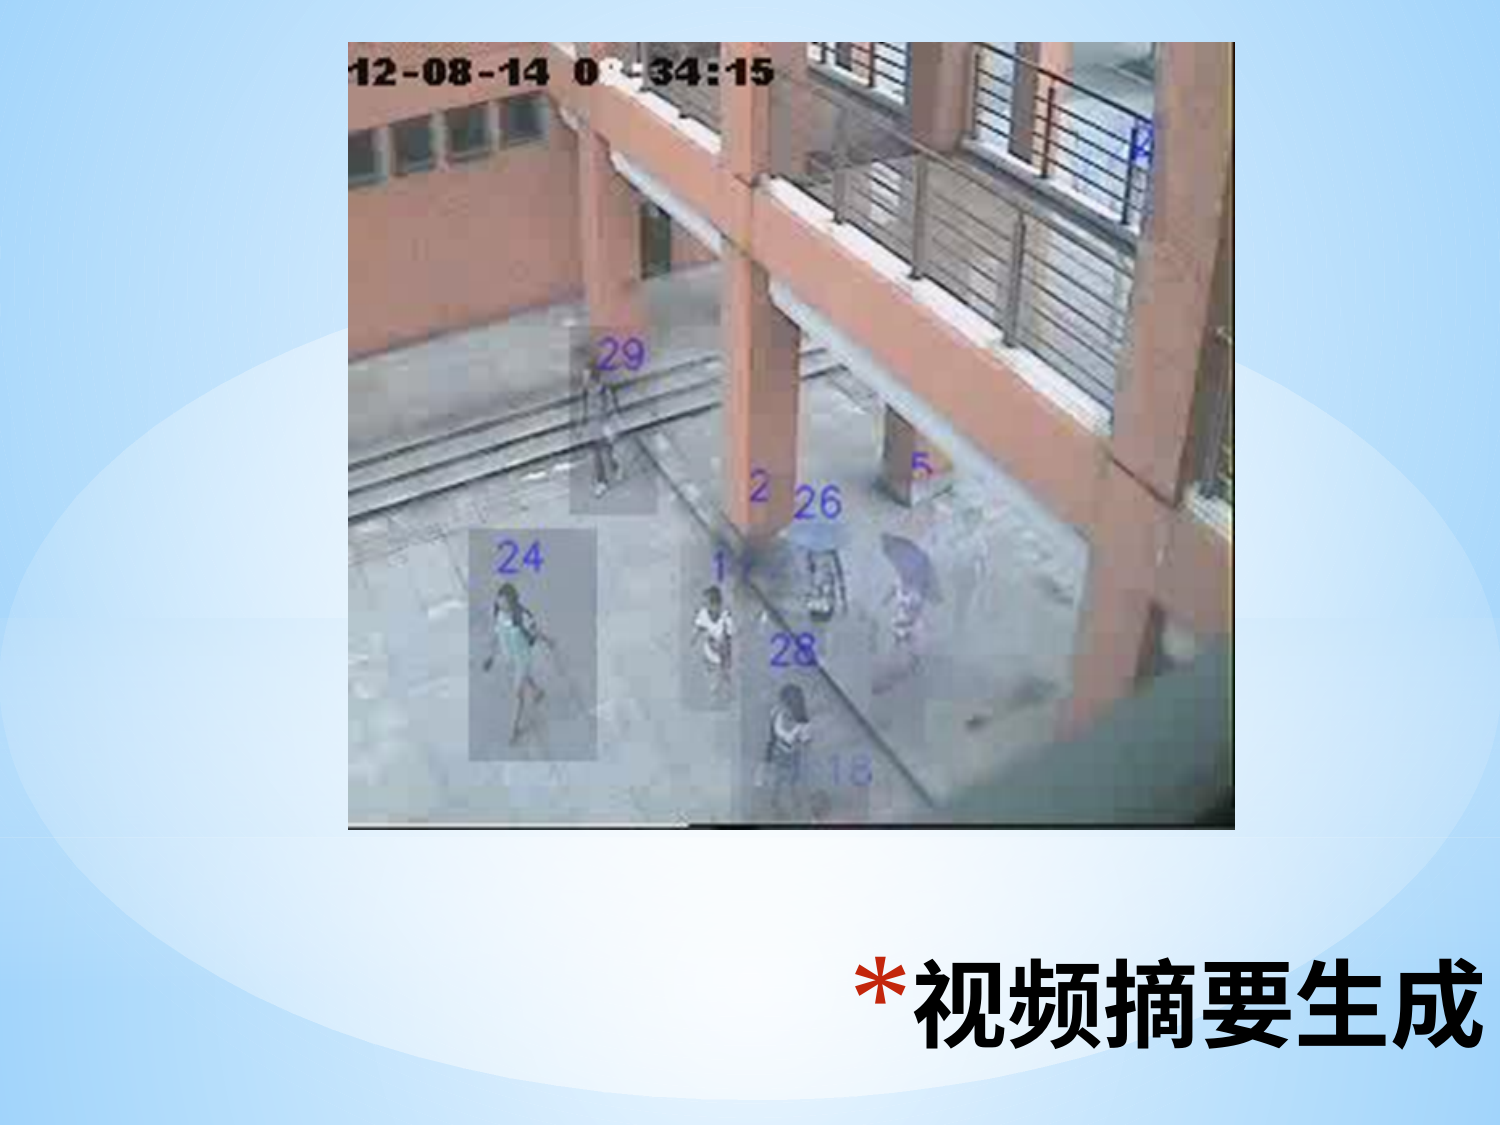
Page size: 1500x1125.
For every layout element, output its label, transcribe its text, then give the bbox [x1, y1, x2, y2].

title 视频摘要生成 [433, 937, 1500, 1125]
picture [348, 42, 1235, 830]
